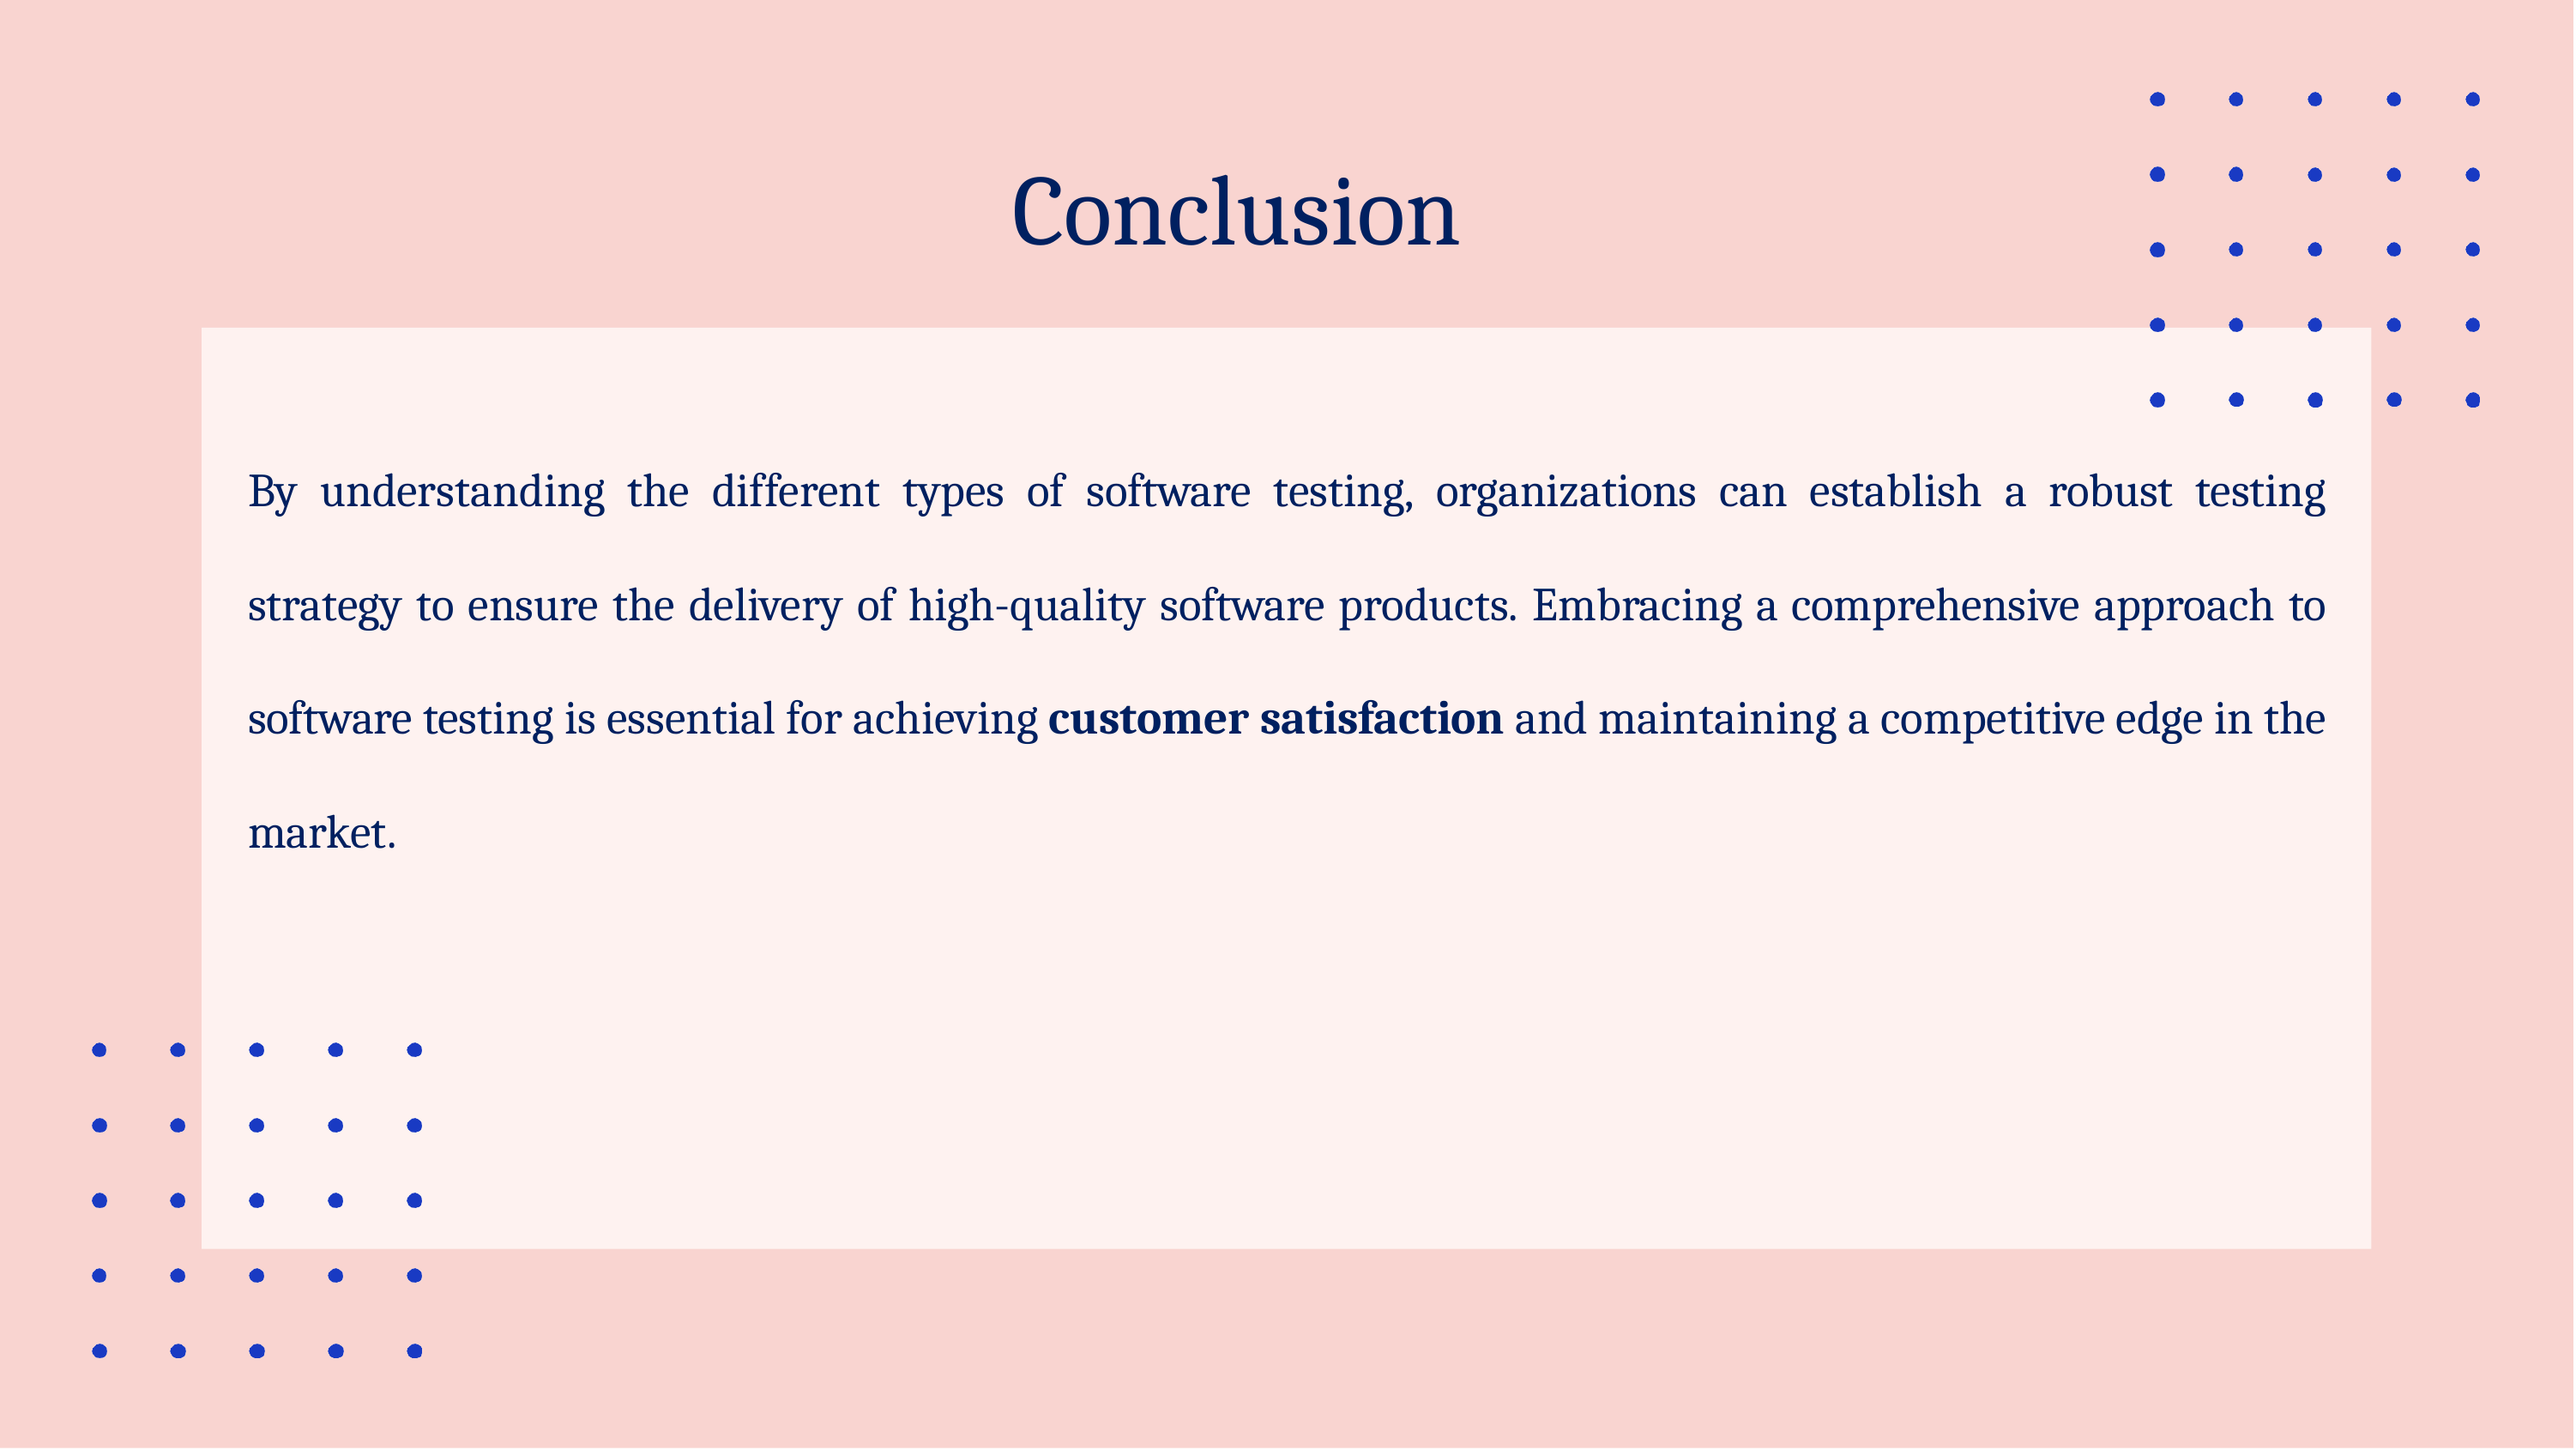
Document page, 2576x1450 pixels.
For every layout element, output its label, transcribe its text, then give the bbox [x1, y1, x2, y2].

picture [170, 1193, 185, 1208]
picture [2386, 242, 2401, 257]
text_box [202, 327, 2372, 1249]
picture [2150, 317, 2165, 332]
picture [2150, 91, 2165, 106]
picture [2464, 91, 2480, 106]
picture [328, 1343, 344, 1358]
picture [2386, 317, 2401, 332]
picture [2386, 392, 2402, 408]
picture [407, 1118, 422, 1133]
picture [2229, 317, 2243, 332]
picture [249, 1118, 264, 1133]
picture [328, 1268, 343, 1284]
picture [407, 1042, 422, 1058]
picture [328, 1118, 343, 1133]
title Conclusion [1010, 142, 1563, 387]
picture [2307, 392, 2323, 408]
picture [249, 1042, 264, 1058]
picture [407, 1343, 422, 1358]
picture [91, 1343, 107, 1358]
picture [249, 1268, 264, 1284]
picture [92, 1268, 106, 1284]
picture [2464, 392, 2481, 408]
picture [2386, 166, 2401, 182]
picture [2464, 166, 2480, 182]
picture [2464, 317, 2480, 332]
picture [2307, 242, 2322, 257]
picture [2150, 392, 2165, 408]
picture [2464, 242, 2480, 257]
picture [2150, 166, 2165, 182]
picture [91, 1117, 107, 1133]
picture [2229, 91, 2243, 106]
picture [91, 1193, 107, 1208]
picture [2228, 392, 2244, 408]
picture [2229, 166, 2243, 182]
picture [407, 1268, 422, 1284]
picture [328, 1042, 343, 1058]
picture [249, 1193, 264, 1208]
picture [328, 1193, 343, 1208]
picture [407, 1193, 422, 1208]
picture [92, 1042, 106, 1058]
picture [2229, 242, 2243, 257]
picture [170, 1042, 185, 1058]
picture [249, 1343, 265, 1358]
picture [2307, 166, 2322, 182]
text_box By understanding the different types of software testing, organizations can establish a robust testing strategy to ensure the delivery of high-quality software products. Embracing a comprehensive approach to software testing is essential for achieving customer satisfaction and maintaining a competitive edge in the market. [246, 401, 2327, 858]
picture [170, 1343, 186, 1358]
picture [2386, 91, 2401, 106]
picture [2307, 91, 2322, 106]
picture [2307, 317, 2322, 332]
picture [170, 1268, 185, 1284]
picture [2150, 242, 2165, 257]
picture [170, 1117, 185, 1133]
